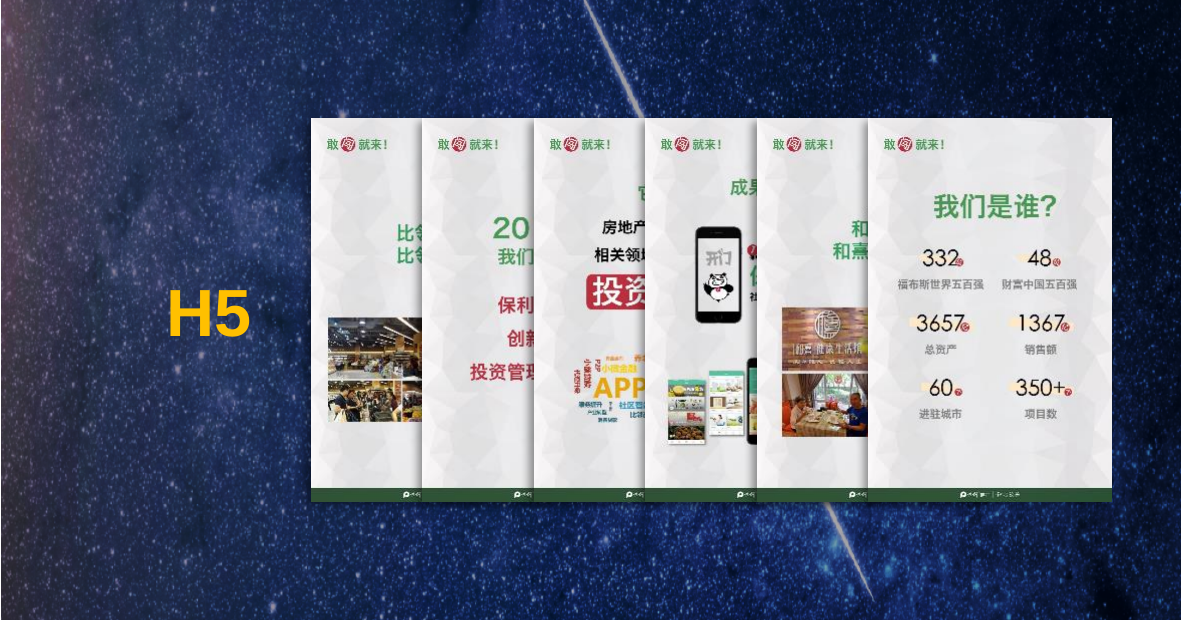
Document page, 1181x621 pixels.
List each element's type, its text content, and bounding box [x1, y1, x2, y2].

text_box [311, 118, 1112, 502]
text_box H5 [151, 262, 267, 357]
picture [2, 0, 1181, 620]
